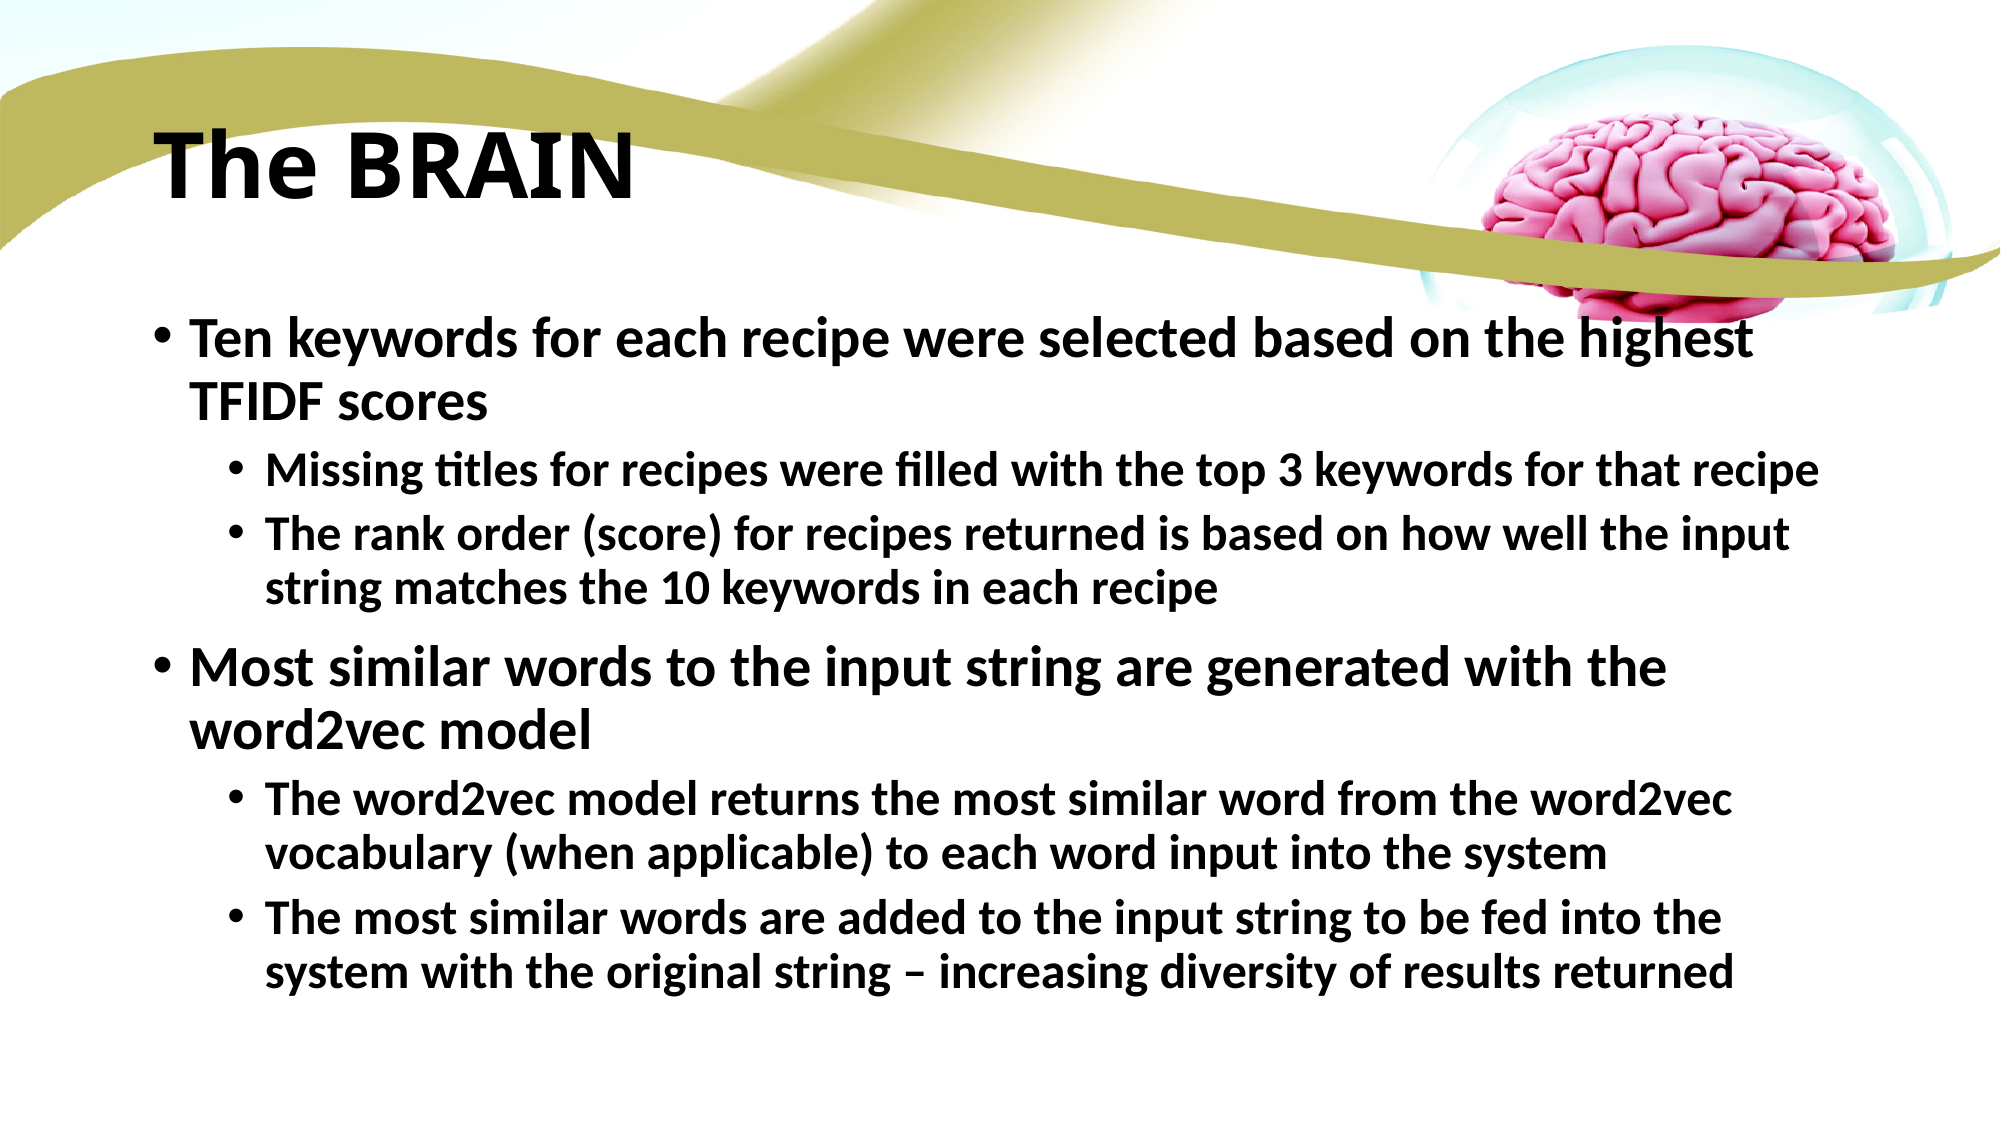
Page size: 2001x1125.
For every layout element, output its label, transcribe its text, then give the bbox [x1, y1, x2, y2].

list Ten keywords for each recipe were selected based on the highest TFIDF scores Missing titles for recipes were filled with the top 3 keywords for that recipe The rank order (score) for recipes returned is based on how well the input string matches the 10 keywords in each recipe Most similar words to the input string are generated with the word2vec model The word2vec model returns the most similar word from the word2vec vocabulary (when applicable) to each word input into the system The most similar words are added to the input string to be fed into the system with the original string – increasing diversity of results returned [137, 299, 1863, 1014]
picture [0, 0, 2001, 1125]
title The BRAIN [137, 59, 1863, 278]
